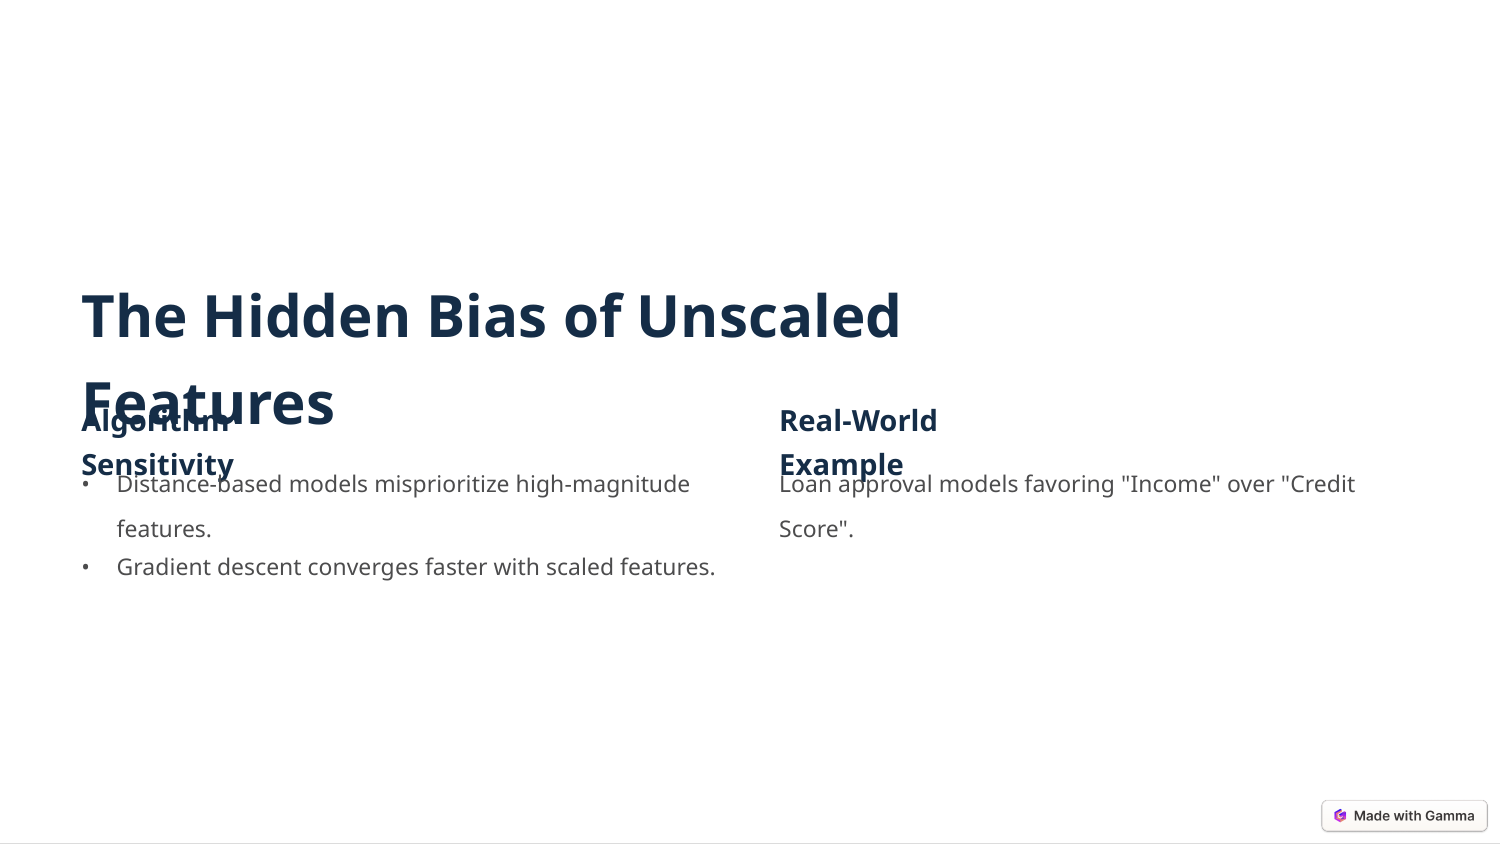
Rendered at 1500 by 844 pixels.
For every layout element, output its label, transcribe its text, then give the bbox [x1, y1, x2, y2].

picture [1316, 794, 1493, 837]
text_box Distance-based models misprioritize high-magnitude features. [81, 453, 722, 528]
text_box Real-World Example [779, 393, 1070, 430]
text_box Loan approval models favoring "Income" over "Credit Score". [779, 453, 1420, 491]
text_box Algorithm Sensitivity [81, 393, 372, 430]
text_box The Hidden Bias of Unscaled Features [81, 262, 1045, 336]
text_box Gradient descent converges faster with scaled features. [81, 535, 722, 573]
